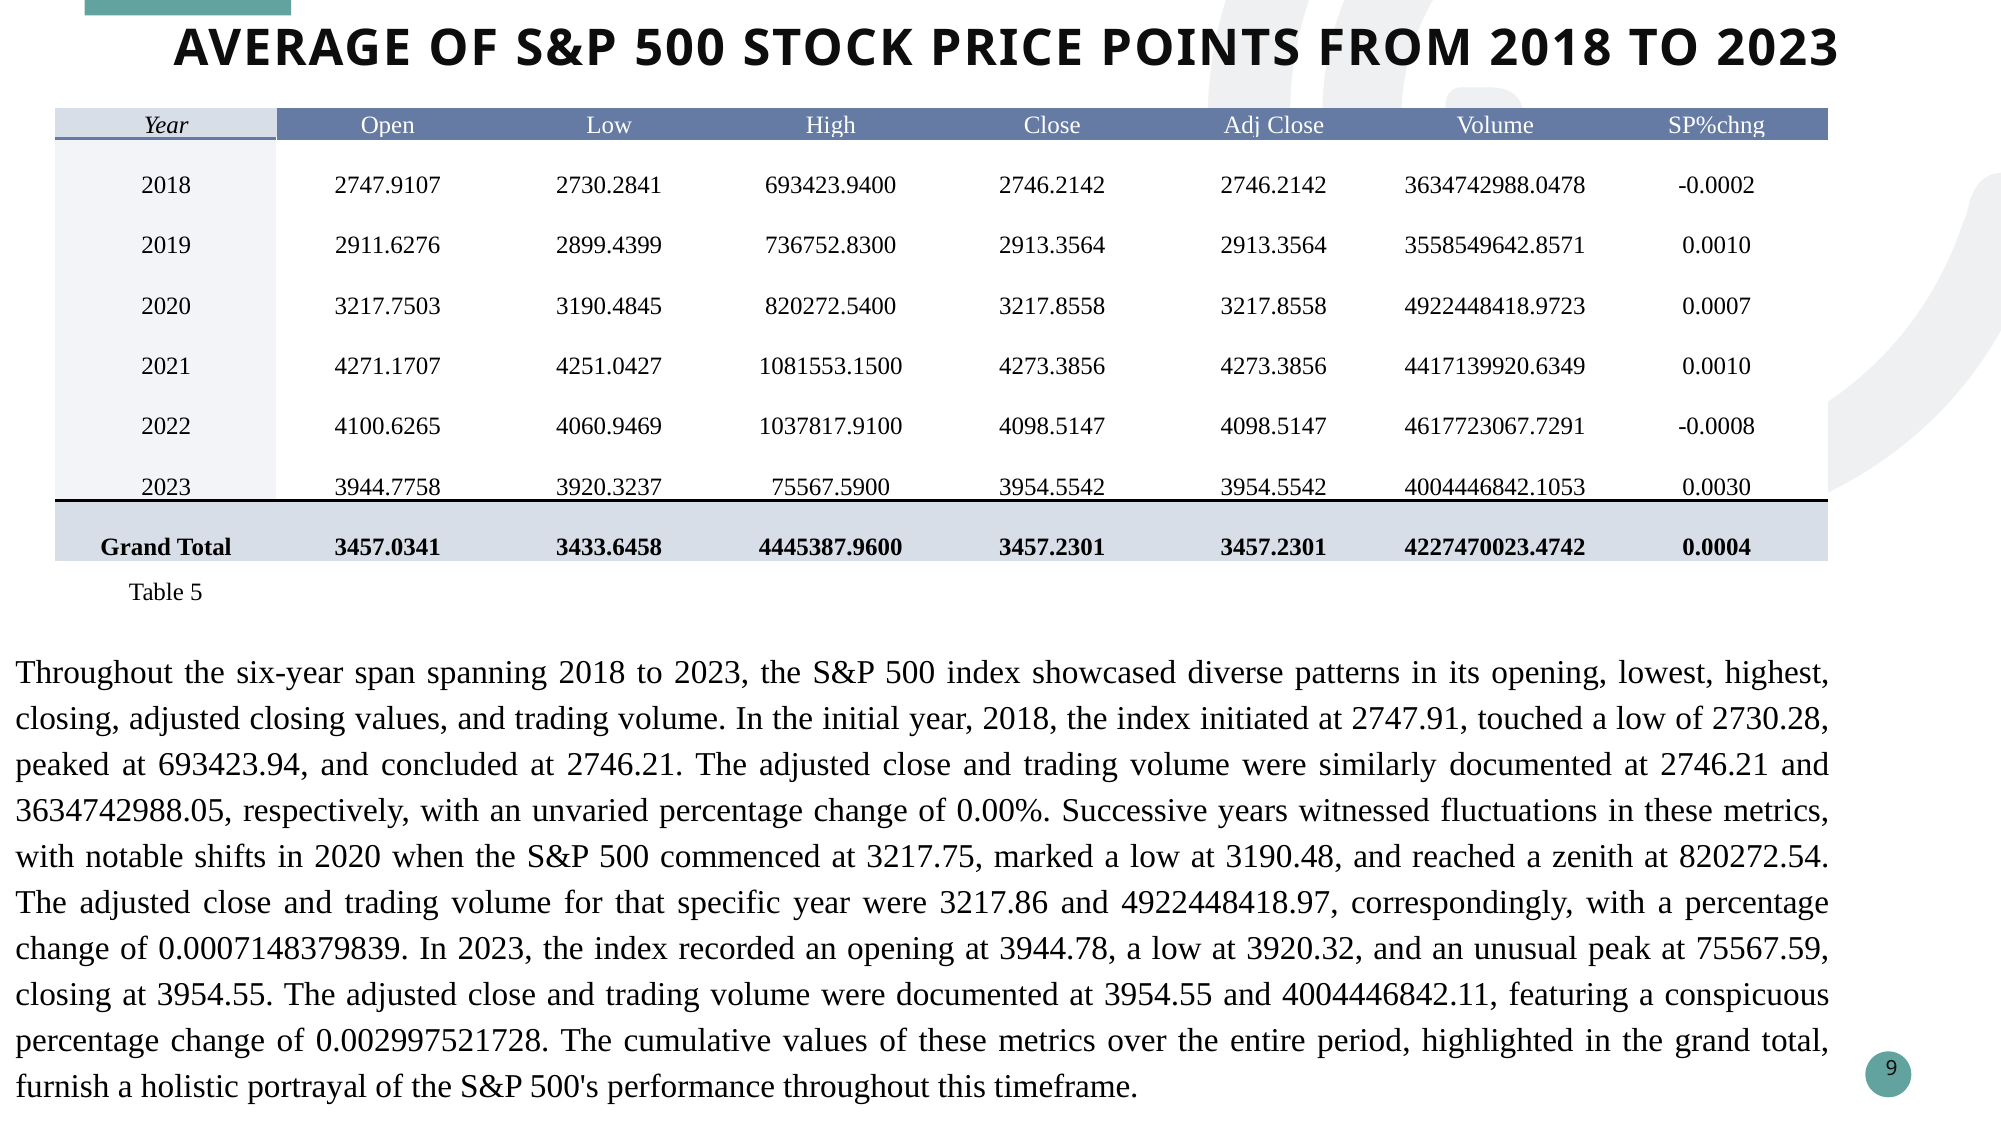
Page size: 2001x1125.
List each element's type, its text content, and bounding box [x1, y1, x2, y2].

table_header High [720, 108, 942, 137]
slide_number 9 [1870, 1046, 2000, 1092]
table_cell -0.0002 [1606, 140, 1828, 199]
table_cell 3217.8558 [942, 259, 1163, 320]
table_header Close [942, 108, 1163, 137]
table_cell 2913.3564 [942, 199, 1163, 259]
table_cell 4417139920.6349 [1385, 320, 1606, 380]
table_cell Grand Total [55, 502, 277, 561]
table_cell 4227470023.4742 [1385, 502, 1606, 561]
table_cell 2021 [55, 320, 276, 380]
table_cell 4922448418.9723 [1385, 259, 1606, 320]
table_cell 2746.2142 [1163, 140, 1385, 199]
table_cell 2018 [55, 140, 276, 199]
table_cell 2020 [55, 259, 276, 320]
table_cell 3457.0341 [277, 502, 498, 561]
table_cell 3944.7758 [277, 440, 498, 499]
table_cell 4004446842.1053 [1385, 440, 1606, 499]
table_cell 2730.2841 [498, 140, 720, 199]
table_cell 2019 [55, 199, 276, 259]
table_cell 3954.5542 [942, 440, 1163, 499]
table_header SP%chng [1606, 108, 1828, 137]
table_cell 2913.3564 [1163, 199, 1385, 259]
table_cell 3217.7503 [277, 259, 498, 320]
table_cell 3457.2301 [1163, 502, 1385, 561]
table_cell 0.0030 [1606, 440, 1828, 499]
table_cell 3217.8558 [1163, 259, 1385, 320]
table_cell 2746.2142 [942, 140, 1163, 199]
table_cell 4617723067.7291 [1385, 380, 1606, 440]
table_cell 4098.5147 [942, 380, 1163, 440]
table_cell 1037817.9100 [720, 380, 942, 440]
table_header Open [277, 108, 498, 137]
table_cell 2747.9107 [277, 140, 498, 199]
table_cell 4251.0427 [498, 320, 720, 380]
table_header Year [55, 108, 277, 137]
table_cell -0.0008 [1606, 380, 1828, 440]
table_cell 4060.9469 [498, 380, 720, 440]
table_cell 0.0004 [1606, 502, 1828, 561]
table_cell 736752.8300 [720, 199, 942, 259]
table_cell 4100.6265 [277, 380, 498, 440]
table_cell 3190.4845 [498, 259, 720, 320]
table_cell 3558549642.8571 [1385, 199, 1606, 259]
table_cell 3634742988.0478 [1385, 140, 1606, 199]
text_box Throughout the six-year span spanning 2018 to 2023, the S&P 500 index showcased diverse patterns in its opening, lowest, highest, closing, adjusted closing values, and trading volume. In the initial year, 2018, the index initiated at 2747.91, touched a low of 2730.28, peaked at 693423.94, and concluded at 2746.21. The adjusted close and trading volume were similarly documented at 2746.21 and 3634742988.05, respectively, with an unvaried percentage change of 0.00%. Successive years witnessed fluctuations in these metrics, with notable shifts in 2020 when the S&P 500 commenced at 3217.75, marked a low at 3190.48, and reached a zenith at 820272.54. The adjusted close and trading volume for that specific year were 3217.86 and 4922448418.97, correspondingly, with a percentage change of 0.0007148379839. In 2023, the index recorded an opening at 3944.78, a low at 3920.32, and an unusual peak at 75567.59, closing at 3954.55. The adjusted close and trading volume were documented at 3954.55 and 4004446842.11, featuring a conspicuous percentage change of 0.002997521728. The cumulative values of these metrics over the entire period, highlighted in the grand total, furnish a holistic portrayal of the S&P 500's performance throughout this timeframe. [0, 637, 1848, 1111]
table_cell 693423.9400 [720, 140, 942, 199]
list [0, 201, 1794, 637]
table_cell 3954.5542 [1163, 440, 1385, 499]
table_cell 4445387.9600 [720, 502, 942, 561]
table_cell 1081553.1500 [720, 320, 942, 380]
table_cell 2911.6276 [277, 199, 498, 259]
table_cell 4273.3856 [1163, 320, 1385, 380]
title AVERAGE OF S&P 500 STOCK PRICE POINTS FROM 2018 TO 2023 [0, 18, 2000, 83]
table_cell 4098.5147 [1163, 380, 1385, 440]
table_cell 3920.3237 [498, 440, 720, 499]
table_cell 2899.4399 [498, 199, 720, 259]
table_header Low [498, 108, 720, 137]
table_cell 4271.1707 [277, 320, 498, 380]
table_cell 2022 [55, 380, 276, 440]
table_header Volume [1385, 108, 1606, 137]
table_cell 0.0007 [1606, 259, 1828, 320]
table_header Adj Close [1163, 108, 1385, 137]
table_cell 75567.5900 [720, 440, 942, 499]
table_cell 2023 [55, 440, 276, 499]
text_box Table 5 [114, 563, 274, 613]
table_cell 0.0010 [1606, 320, 1828, 380]
table_cell 0.0010 [1606, 199, 1828, 259]
table_cell 820272.5400 [720, 259, 942, 320]
table_cell 3457.2301 [942, 502, 1163, 561]
table_cell 3433.6458 [498, 502, 720, 561]
table_cell 4273.3856 [942, 320, 1163, 380]
